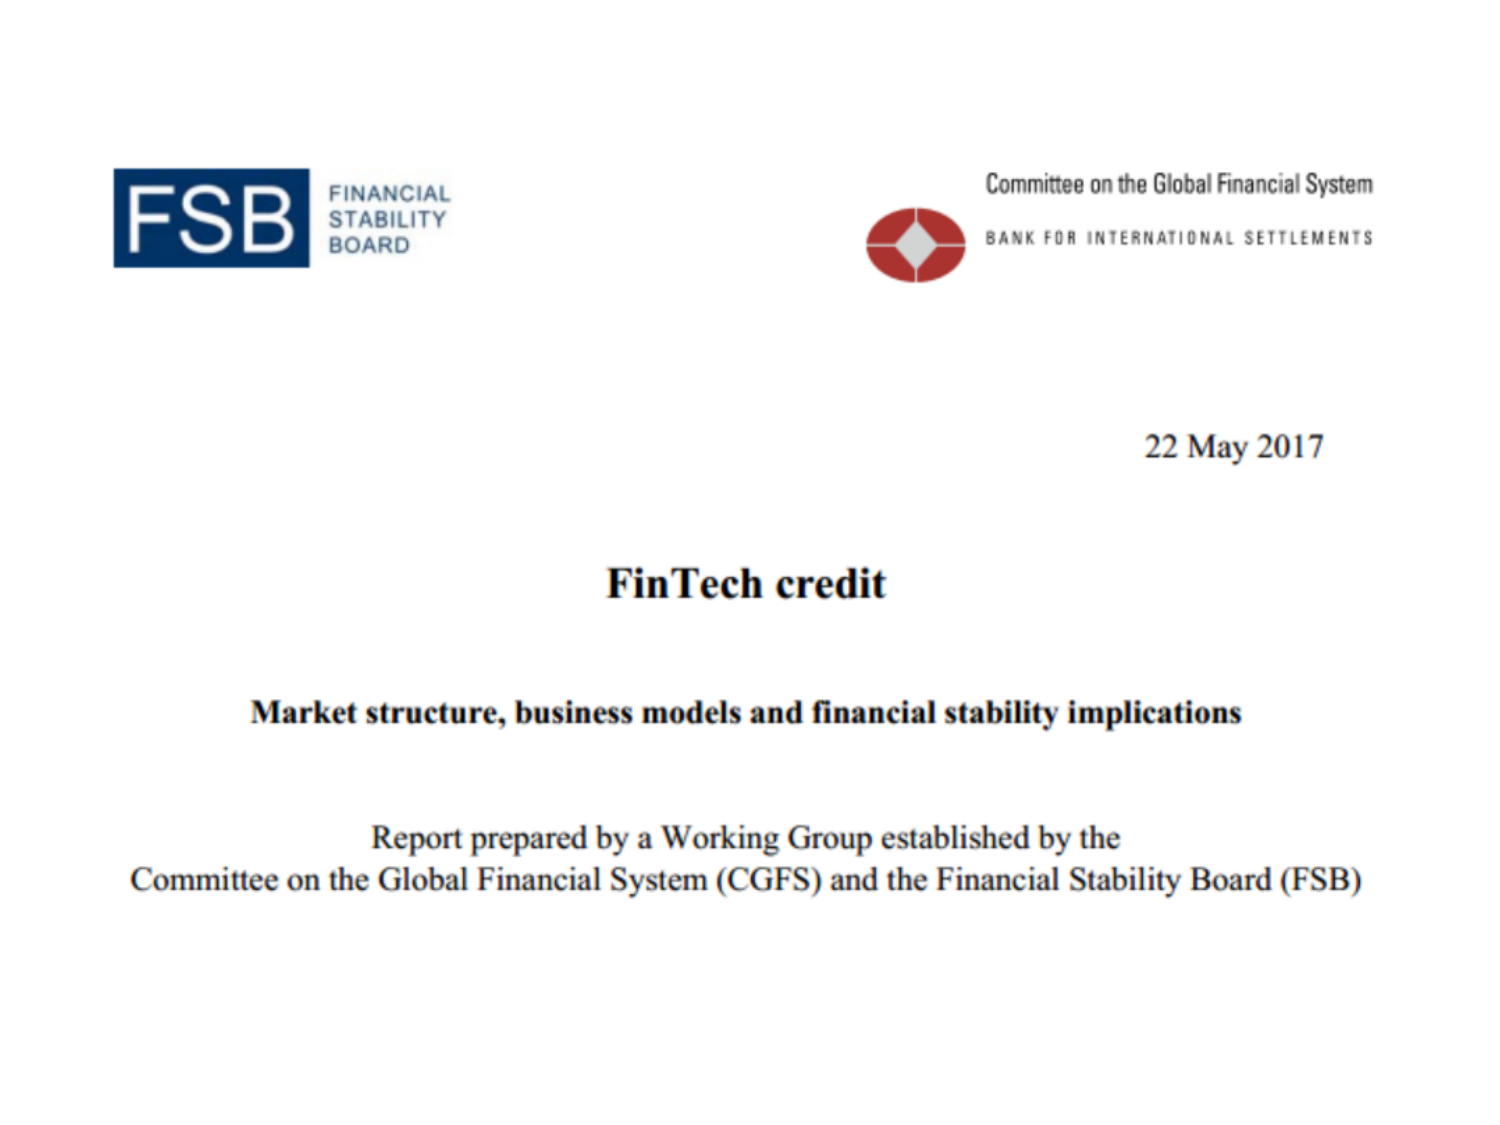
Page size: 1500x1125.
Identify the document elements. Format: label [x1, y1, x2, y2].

picture [100, 133, 1391, 481]
picture [100, 526, 1391, 925]
